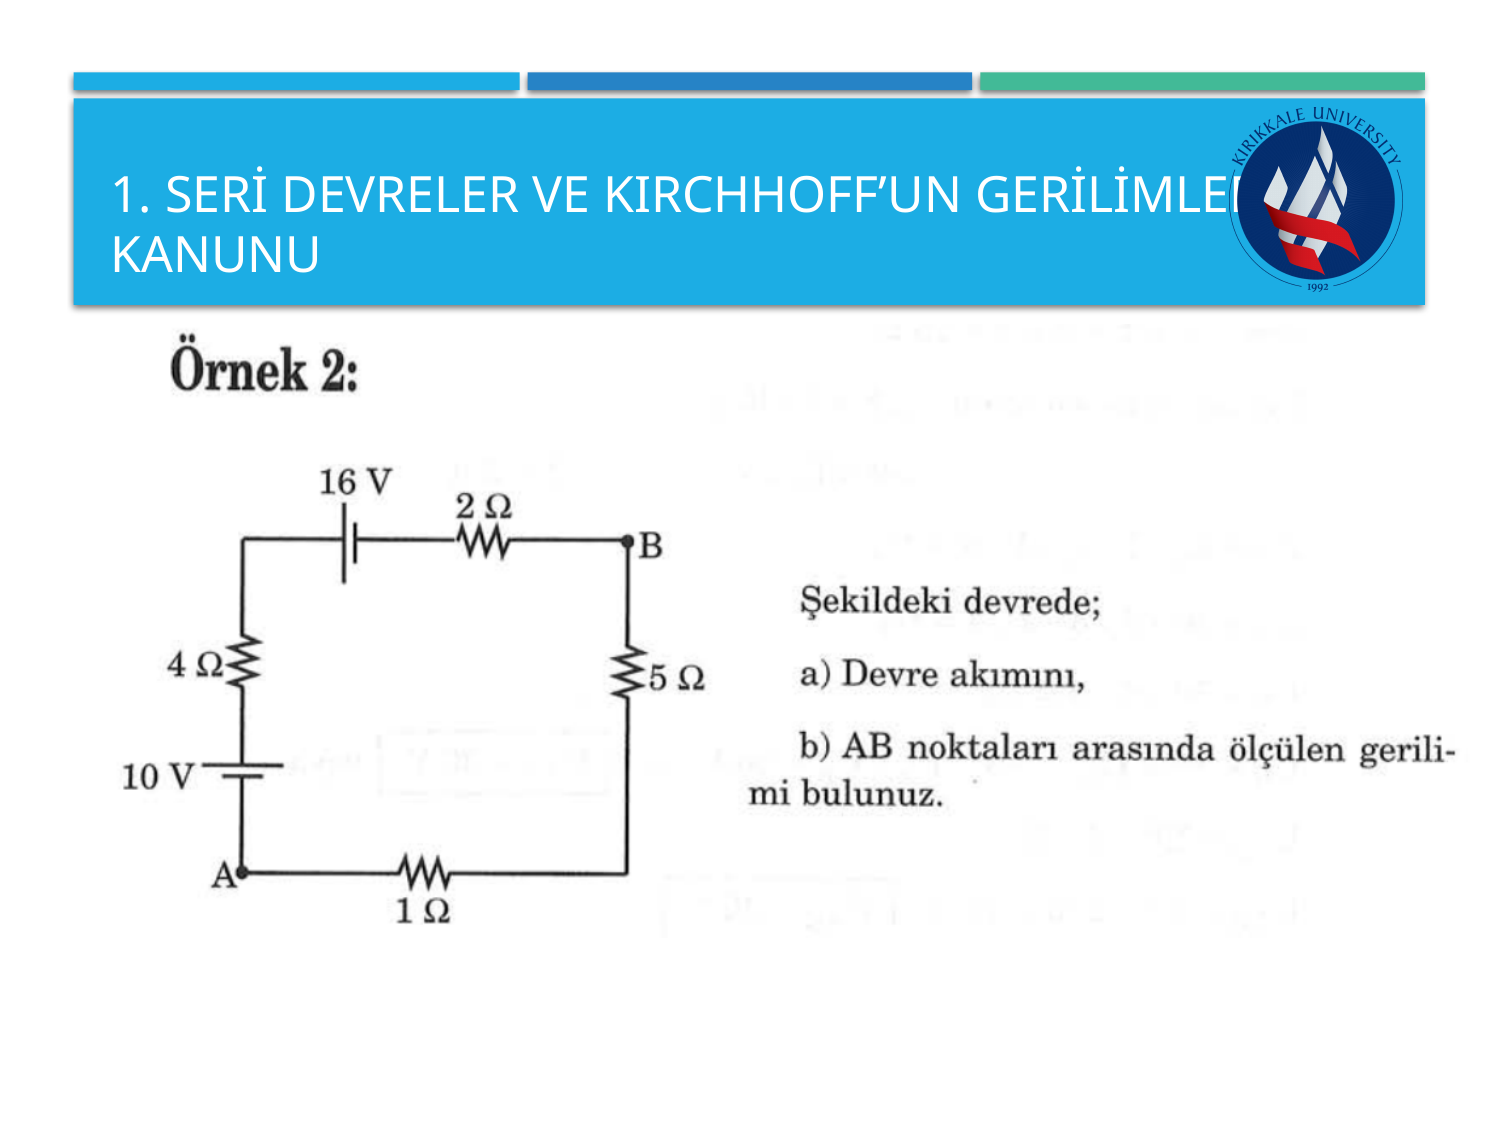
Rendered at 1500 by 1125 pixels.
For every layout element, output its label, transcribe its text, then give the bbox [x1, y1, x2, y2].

picture [45, 324, 1494, 938]
title 1. Seri devreler ve kırchhoff’un gerilimler kanunu [95, 112, 1223, 291]
picture [1229, 106, 1404, 292]
